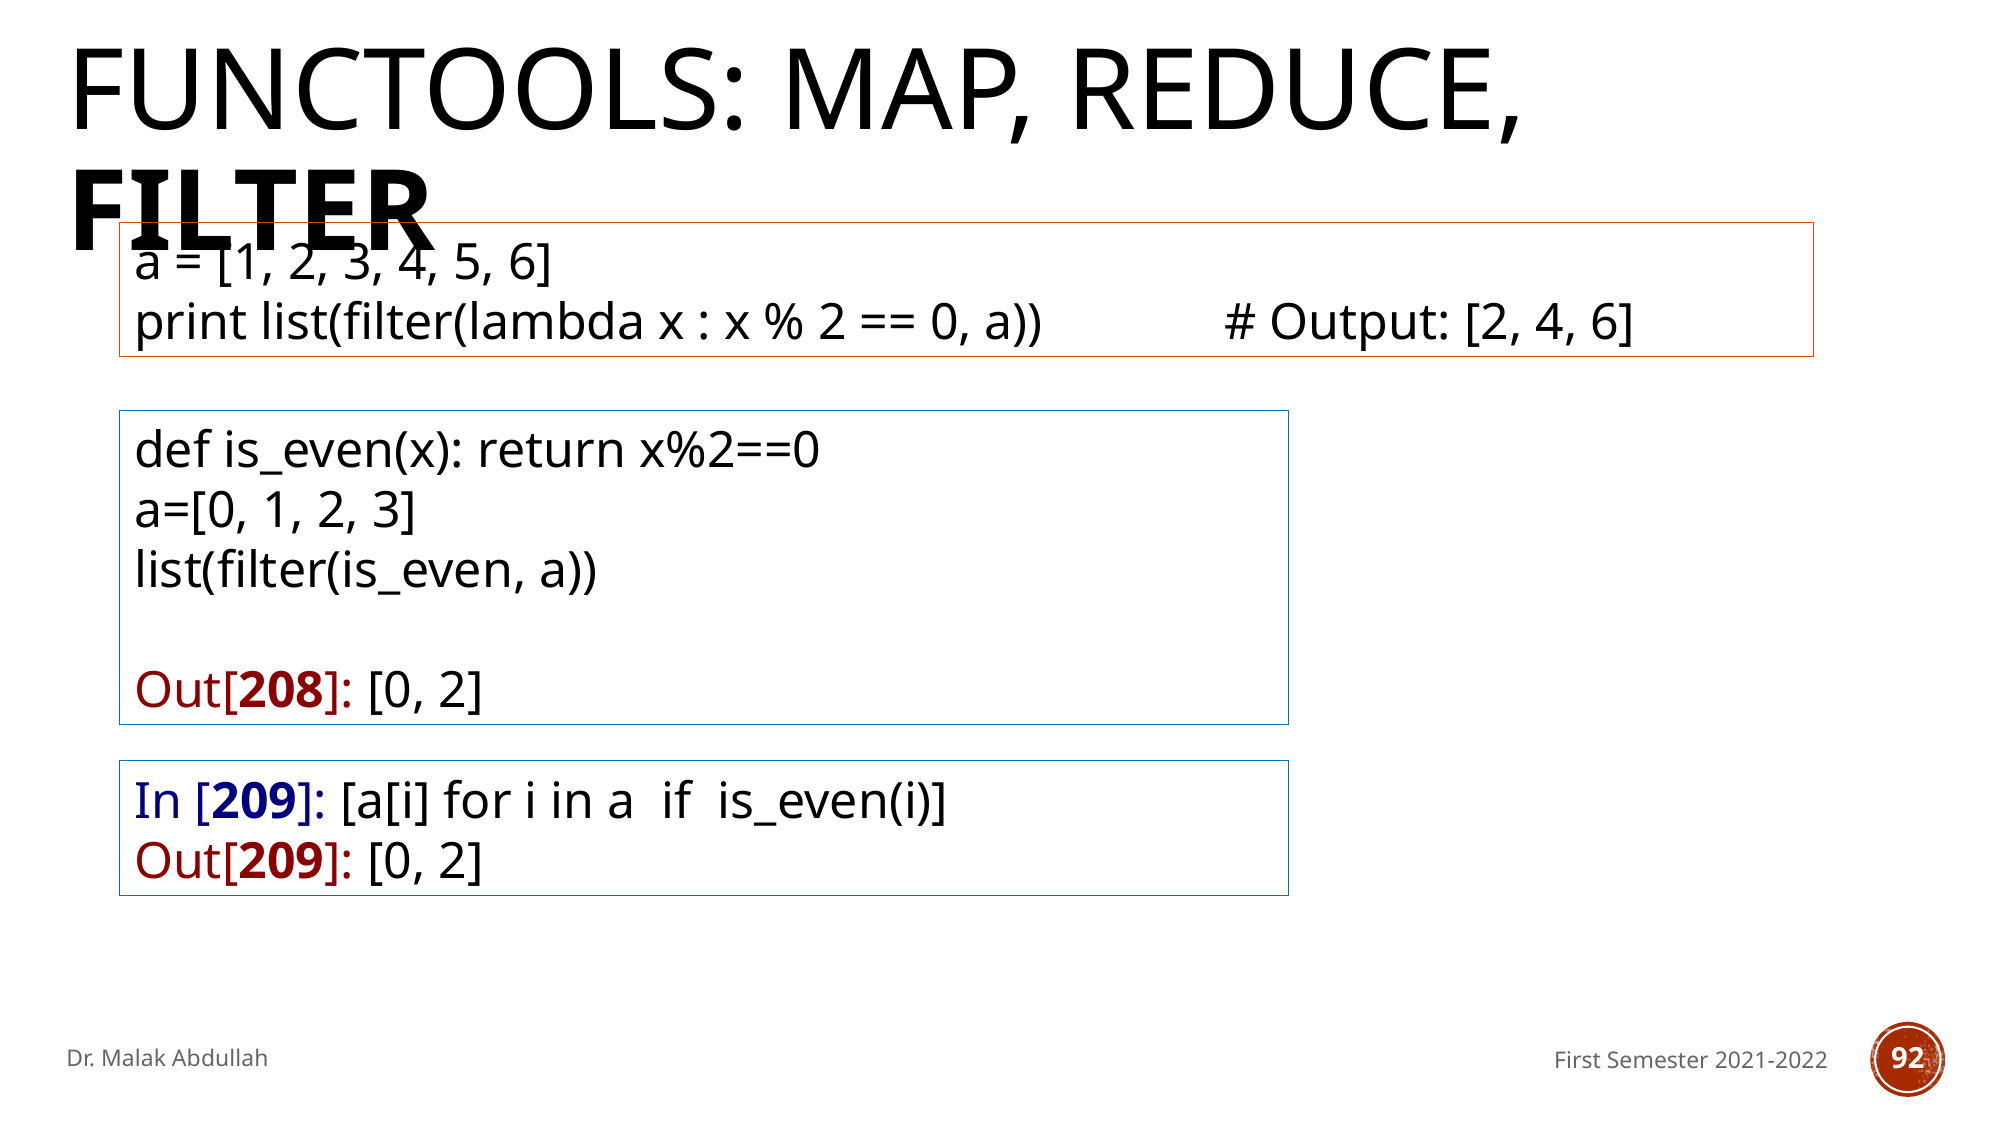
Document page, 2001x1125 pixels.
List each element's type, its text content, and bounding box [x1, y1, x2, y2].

slide_number First Semester 2021-2022 [1306, 1028, 1844, 1089]
title Functools: map, reduce, filter [51, 49, 1920, 258]
slide_number 92 [1855, 1028, 1961, 1089]
text_box a = [1, 2, 3, 4, 5, 6] print list(filter(lambda x : x % 2 == 0, a)) # Output: [2, 4, 6] [119, 222, 1814, 357]
text_box In [209]: [a[i] for i in a if is_even(i)] Out[209]: [0, 2] [119, 760, 1289, 896]
footer Dr. Malak Abdullah [51, 1028, 1217, 1089]
text_box def is_even(x): return x%2==0 a=[0, 1, 2, 3] list(filter(is_even, a)) Out[208]: [0, 2] [119, 410, 1289, 725]
